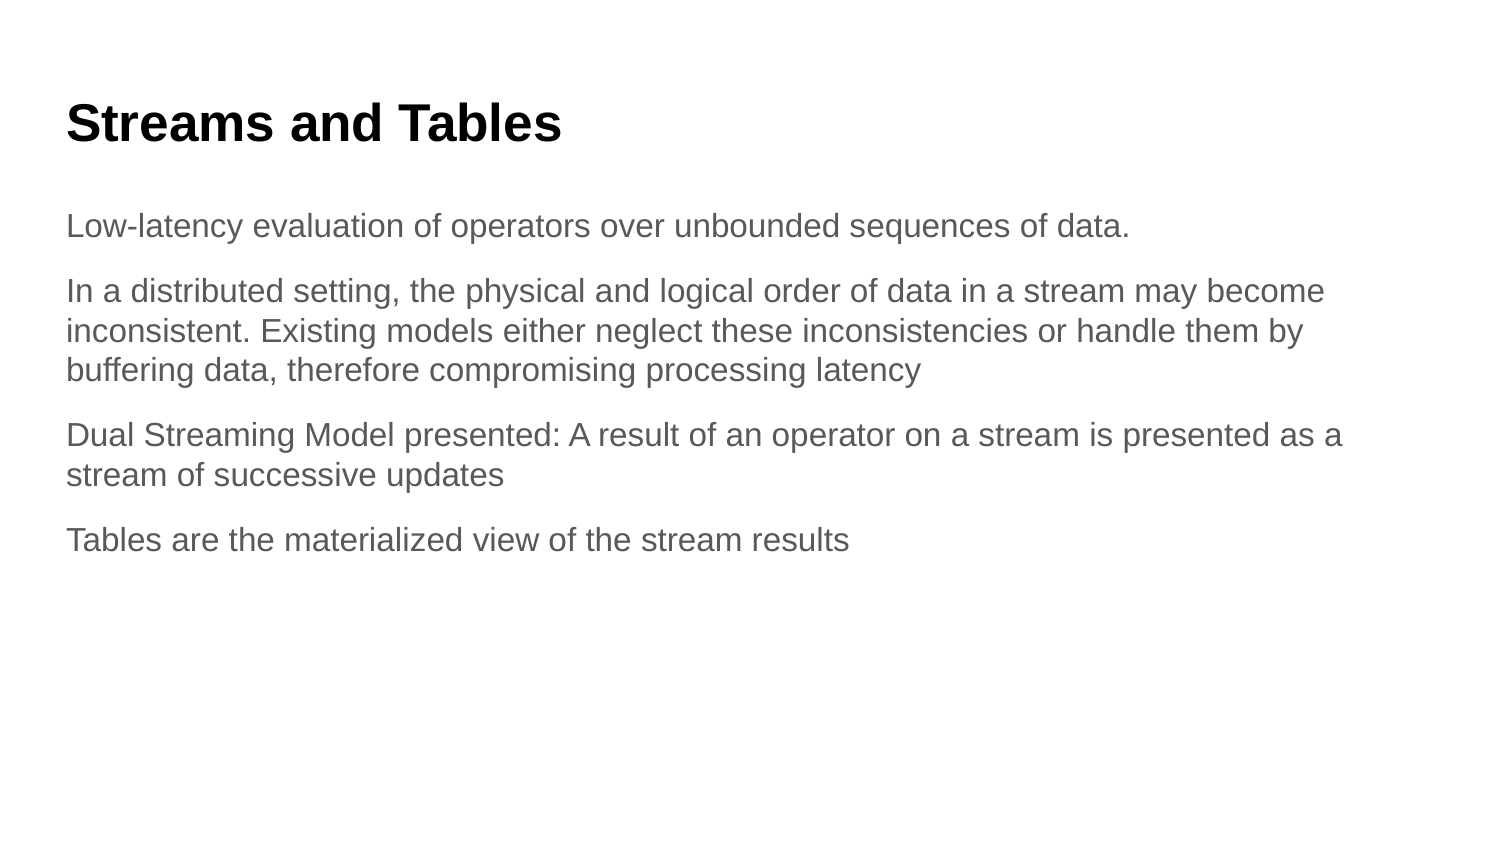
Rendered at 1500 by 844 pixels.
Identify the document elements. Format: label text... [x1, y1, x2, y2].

list Low-latency evaluation of operators over unbounded sequences of data. In a distributed setting, the physical and logical order of data in a stream may become inconsistent. Existing models either neglect these inconsistencies or handle them by buffering data, therefore compromising processing latency Dual Streaming Model presented: A result of an operator on a stream is presented as a stream of successive updates Tables are the materialized view of the stream results [51, 189, 1449, 750]
title Streams and Tables [51, 72, 1449, 167]
